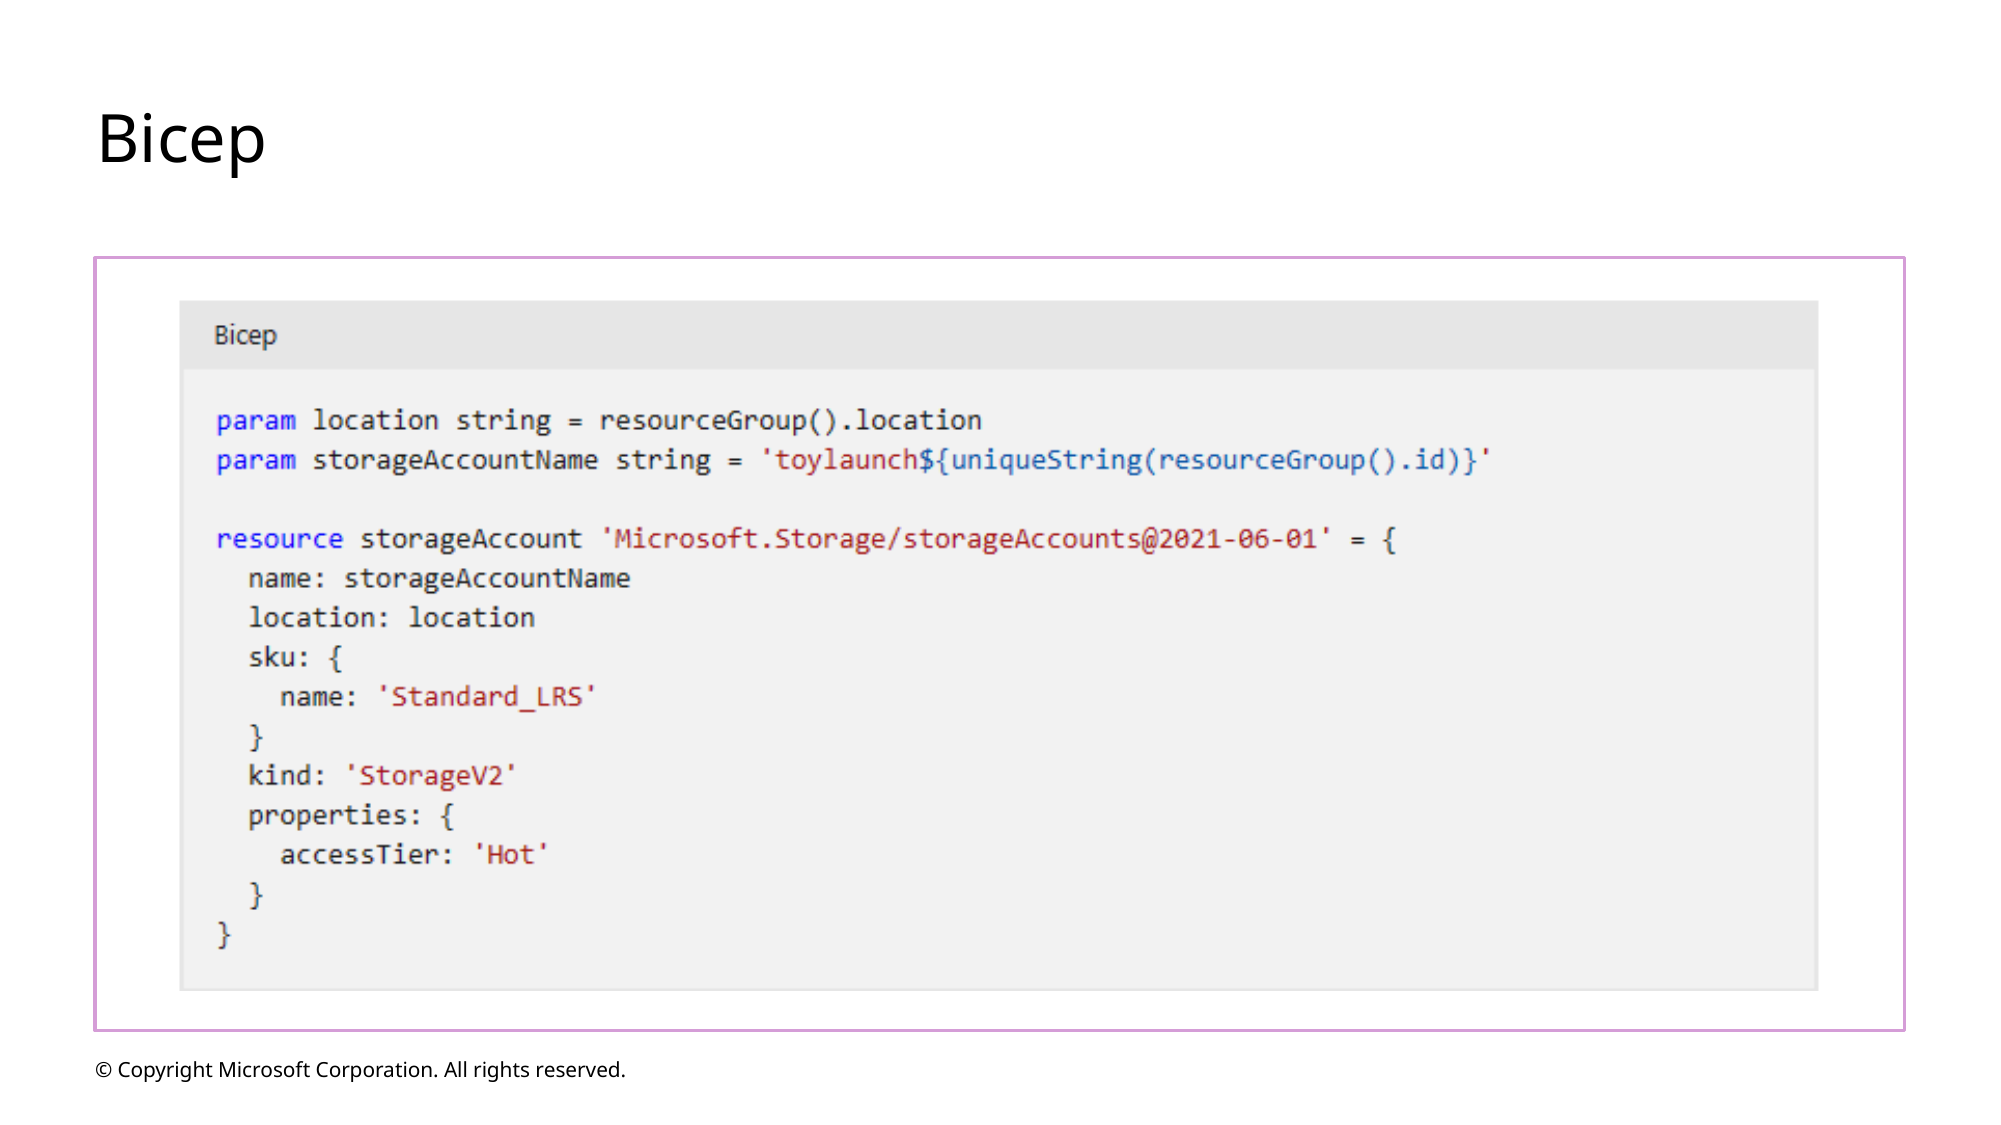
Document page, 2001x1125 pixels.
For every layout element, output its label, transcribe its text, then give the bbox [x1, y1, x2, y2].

picture [96, 259, 1904, 1030]
title Bicep [96, 96, 1903, 177]
footer © Copyright Microsoft Corporation. All rights reserved. [95, 1053, 776, 1086]
